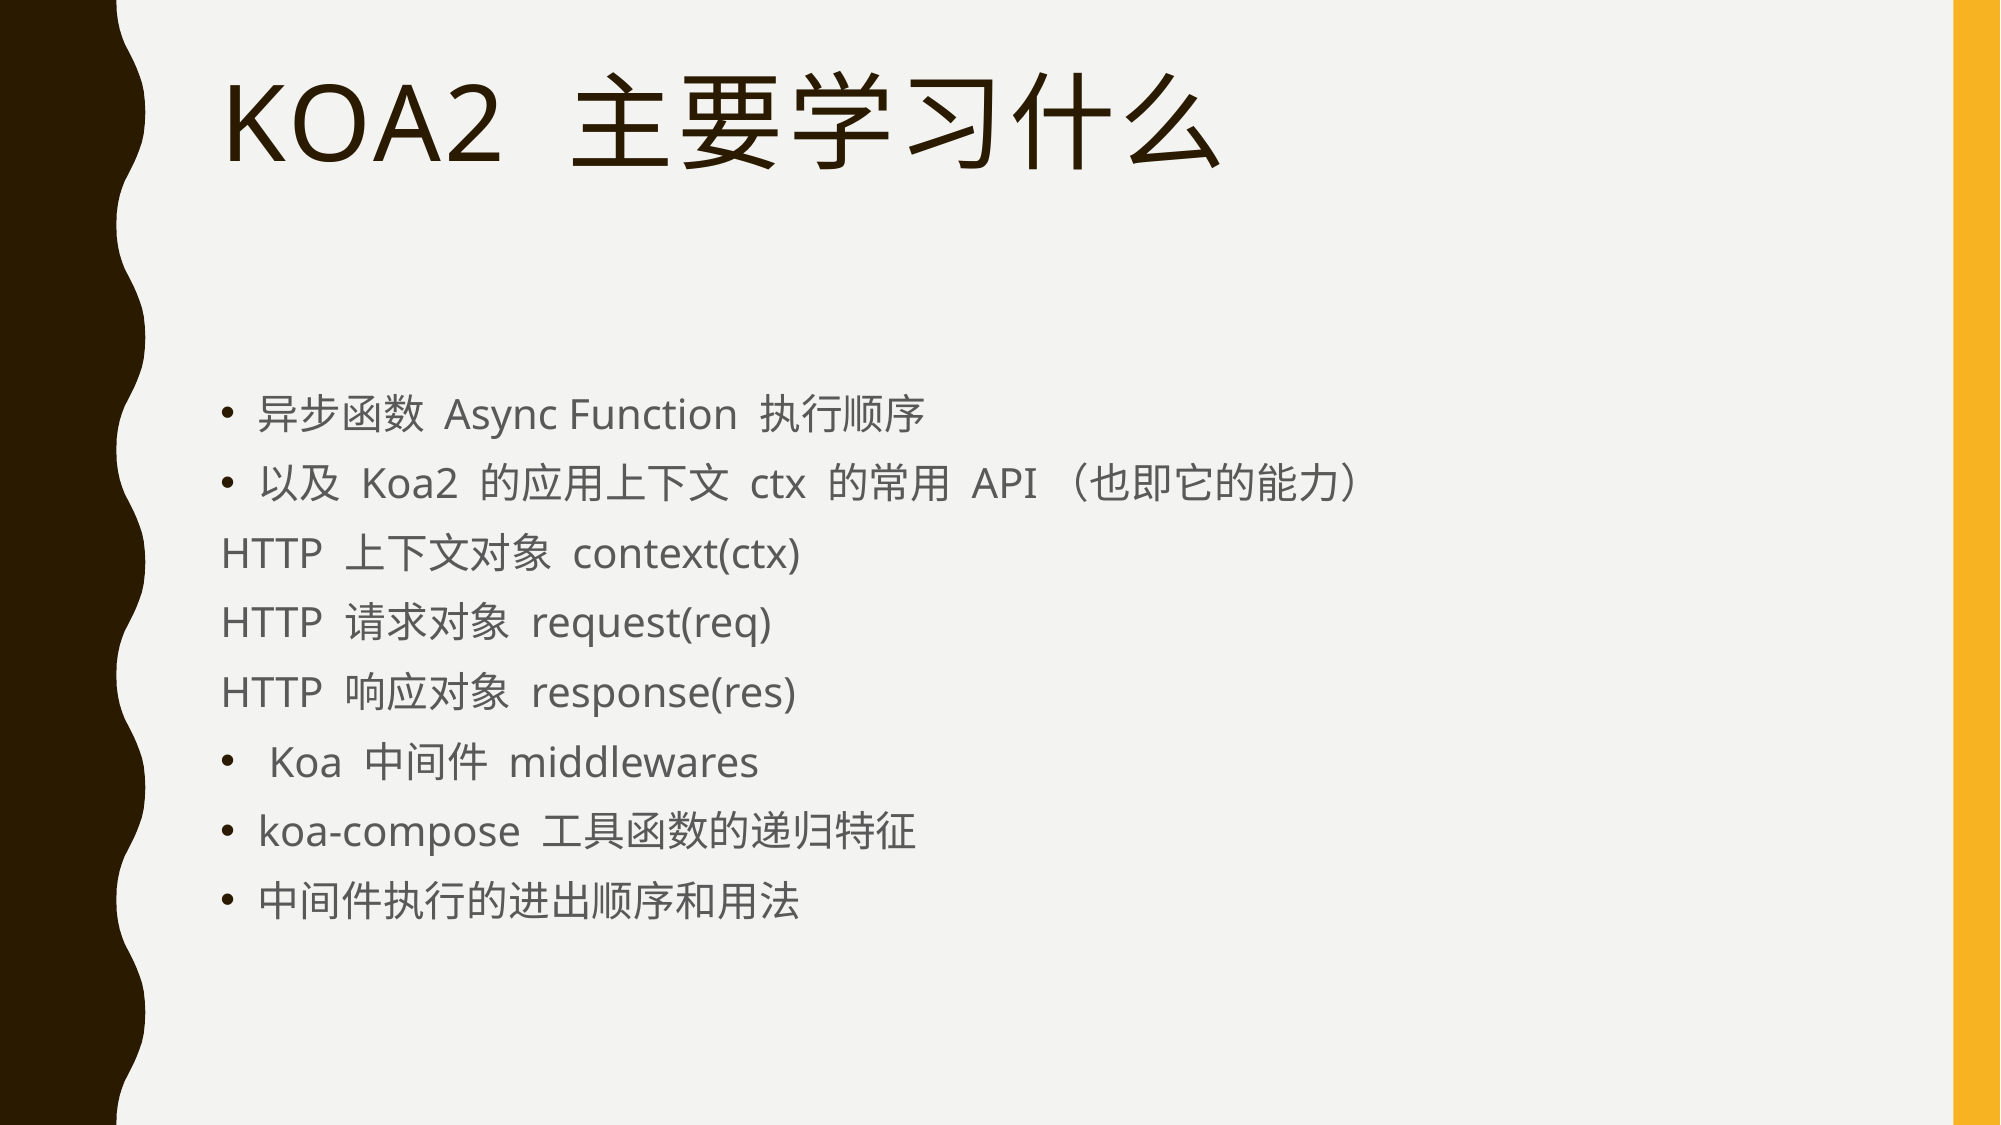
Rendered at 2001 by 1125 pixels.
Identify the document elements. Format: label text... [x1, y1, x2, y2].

title Koa2 主要学习什么 [205, 62, 1875, 308]
list 异步函数 Async Function 执行顺序 以及 Koa2 的应用上下文 ctx 的常用 API（也即它的能力） HTTP 上下文对象 context(ctx) HTTP 请求对象 request(req) HTTP 响应对象 response(res) Koa 中间件 middlewares koa-compose 工具函数的递归特征 中间件执行的进出顺序和用法 [205, 375, 1875, 965]
